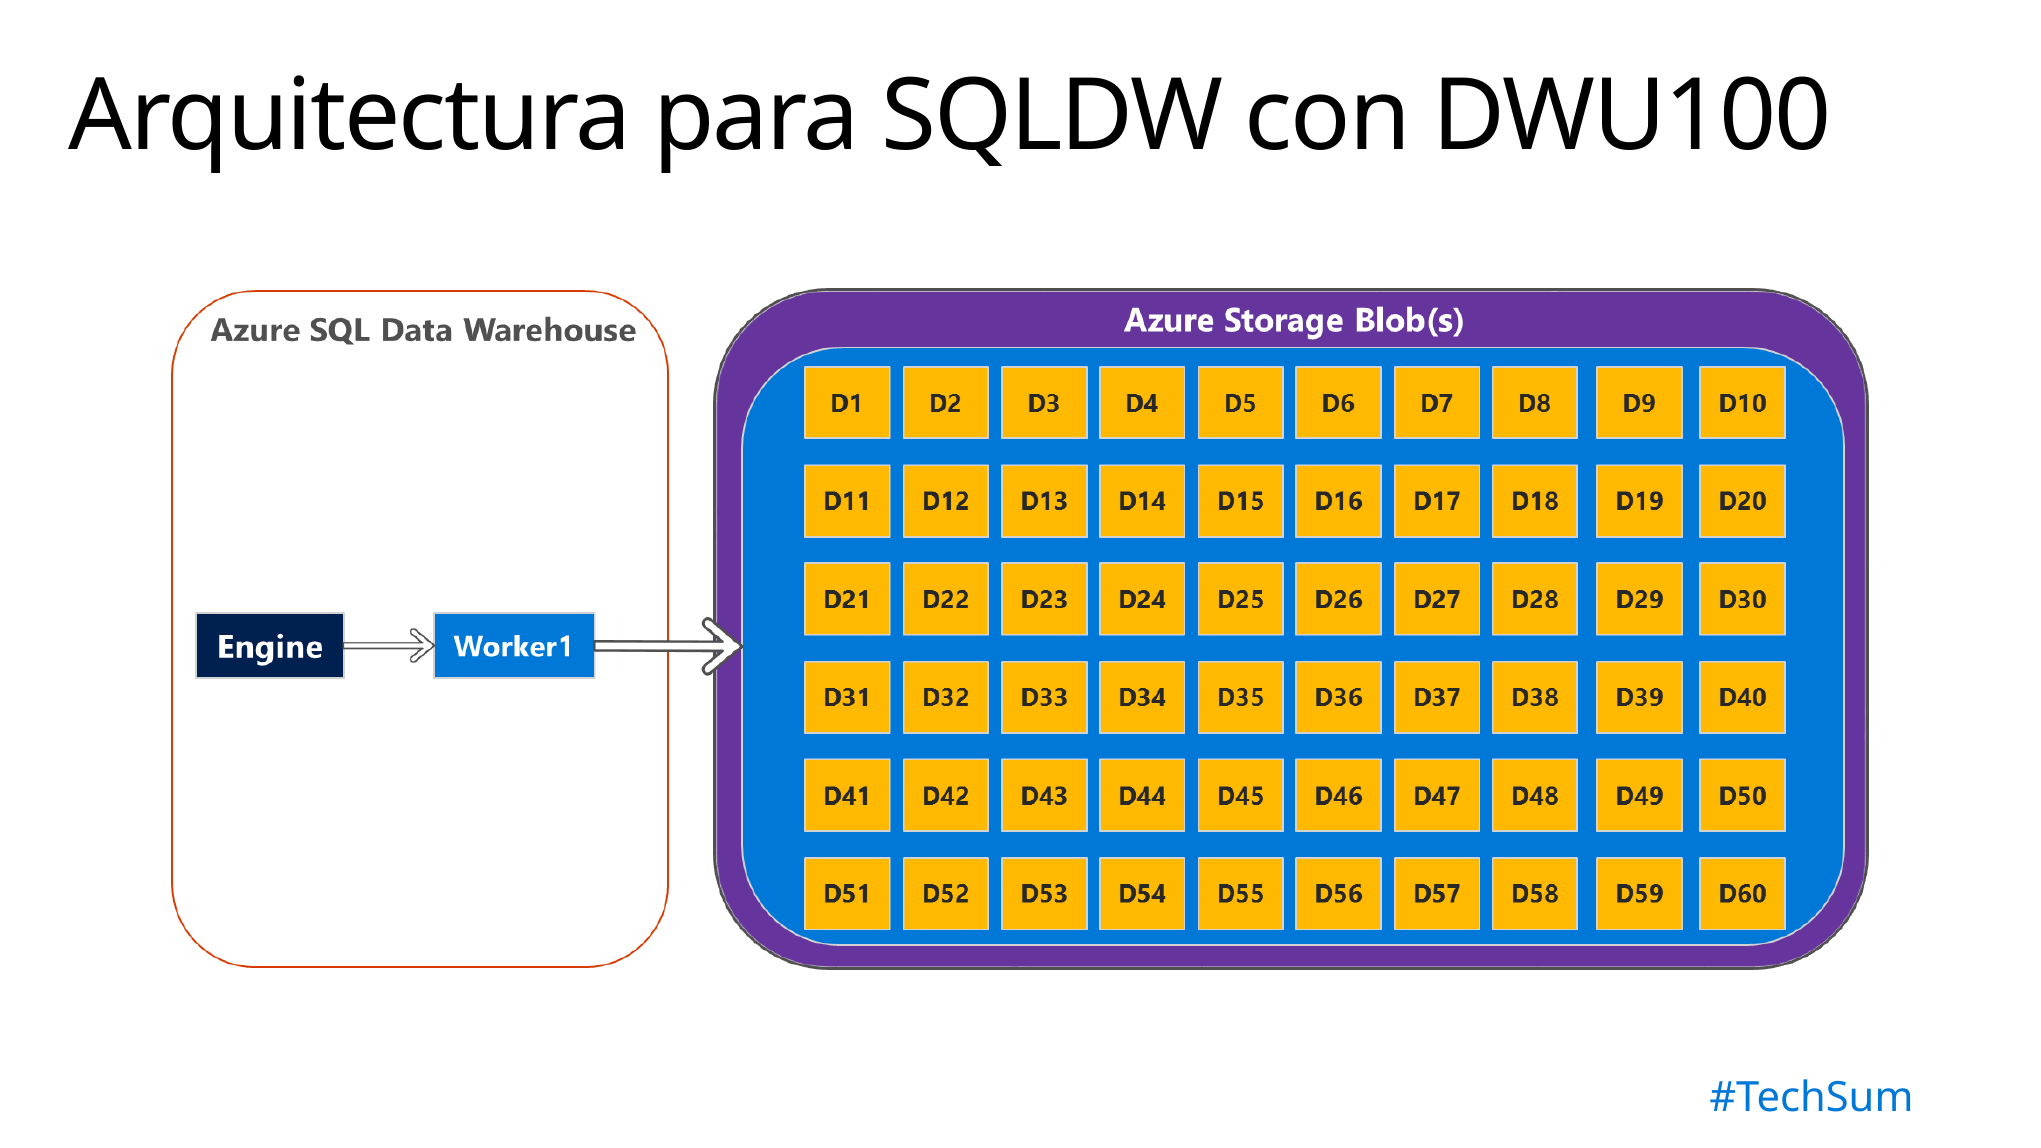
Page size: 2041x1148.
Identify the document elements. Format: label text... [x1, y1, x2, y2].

title Arquitectura para SQLDW con DWU100 [45, 48, 1996, 199]
picture [170, 285, 1870, 972]
